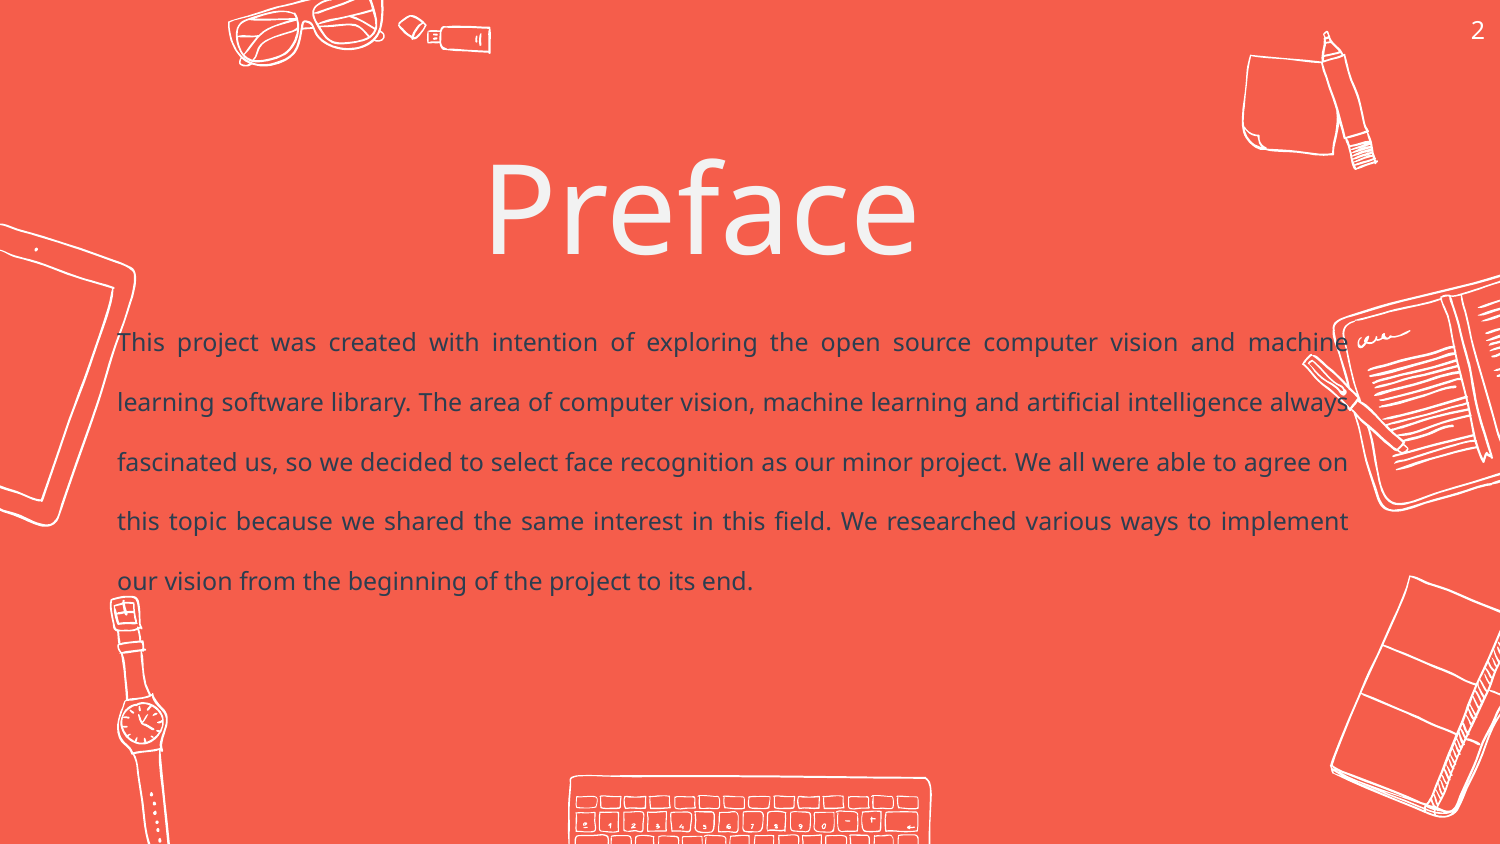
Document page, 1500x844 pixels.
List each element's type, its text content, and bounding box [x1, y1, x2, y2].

text_box Preface [230, 122, 1172, 287]
slide_number 2 [1435, 0, 1500, 53]
text_box This project was created with intention of exploring the open source computer vision and machine learning software library. The area of computer vision, machine learning and artificial intelligence always fascinated us, so we decided to select face recognition as our minor project. We all were able to agree on this topic because we shared the same interest in this field. We researched various ways to implement our vision from the beginning of the project to its end. [102, 288, 1366, 604]
